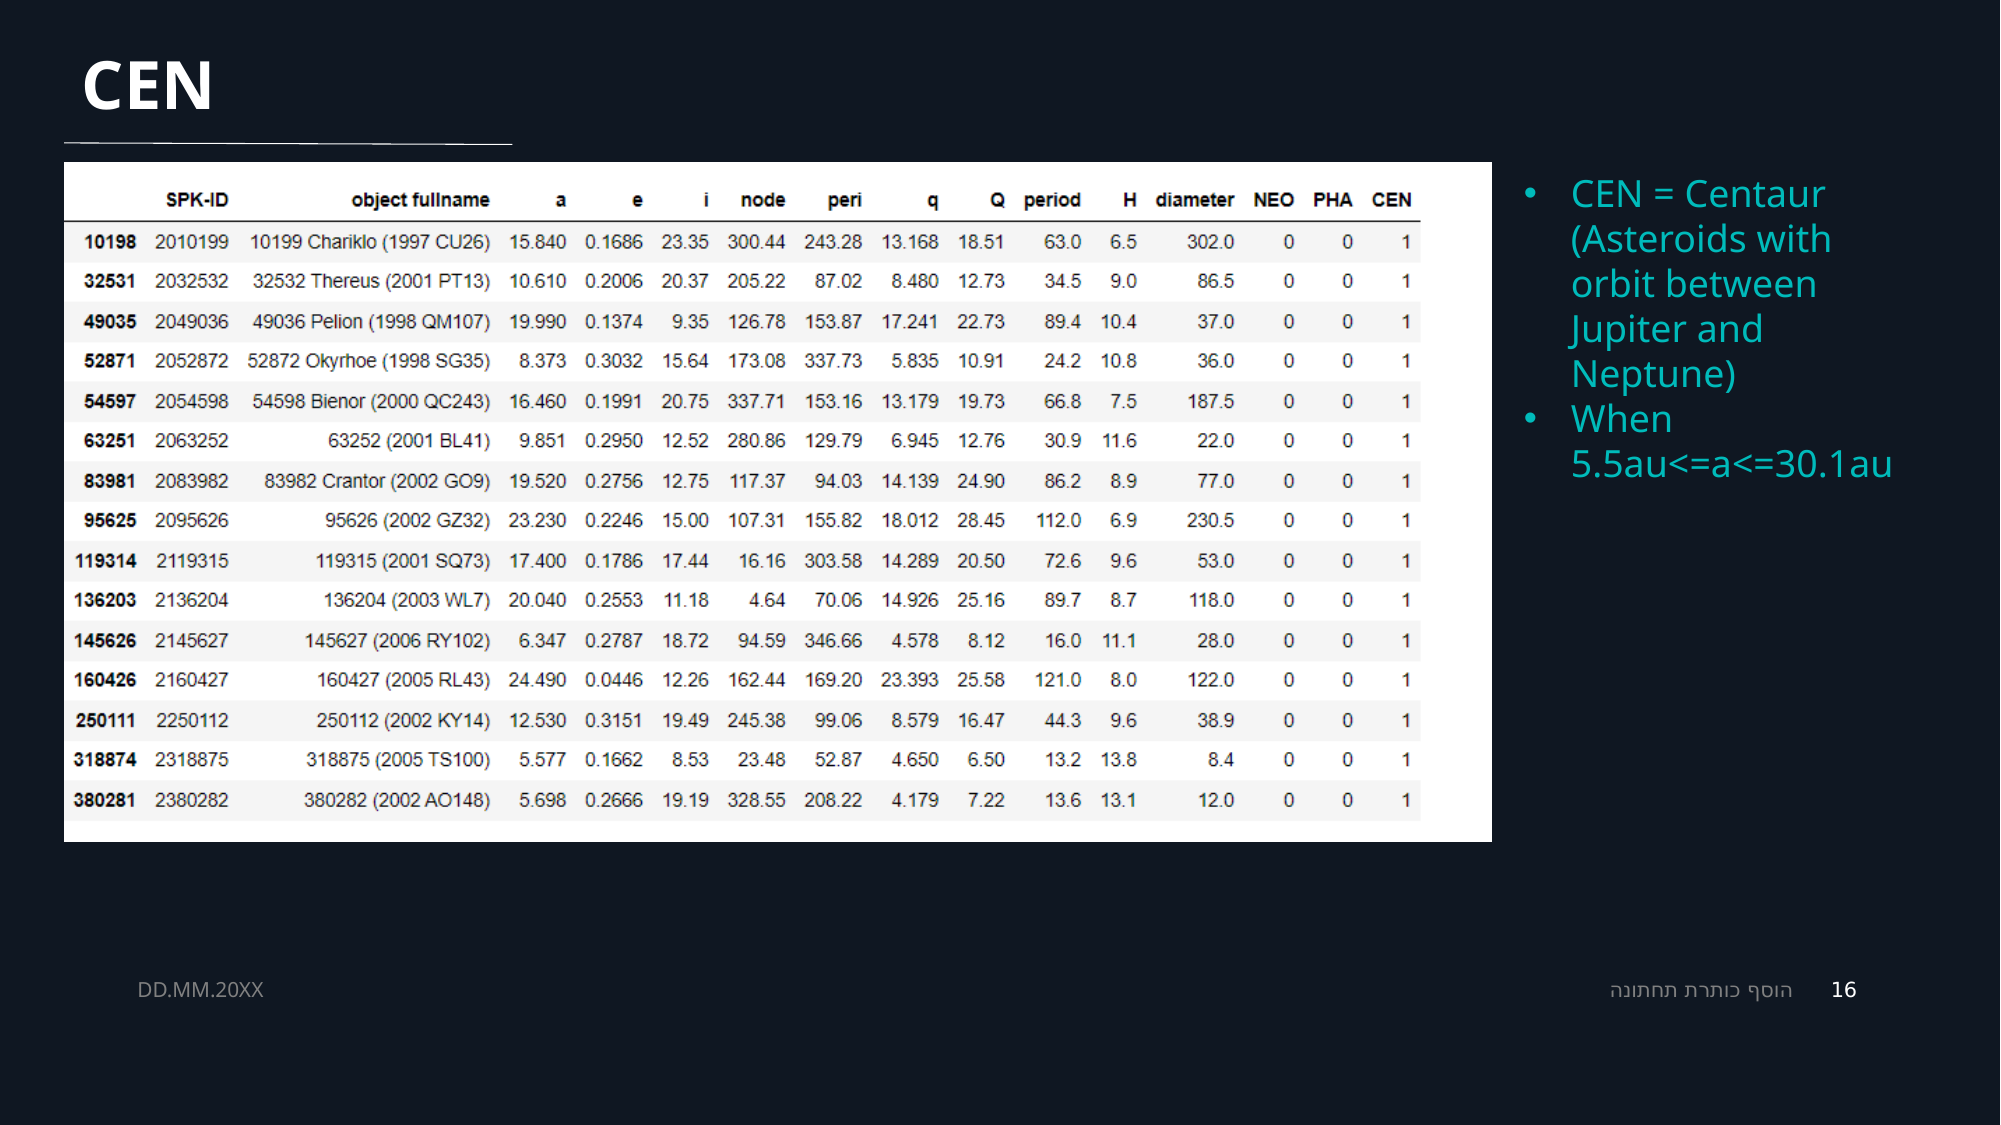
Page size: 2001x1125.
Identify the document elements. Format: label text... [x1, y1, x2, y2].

footer הוסף כותרת תחתונה [1329, 964, 1809, 1014]
picture [63, 162, 1492, 842]
title CEN [0, 0, 231, 132]
slide_number DD.MM.20XX [137, 964, 357, 1014]
slide_number 16 [1814, 964, 1873, 1014]
text_box CEN = Centaur (Asteroids with orbit between Jupiter and Neptune) When 5.5au<=a<=30.1au [1509, 162, 1936, 493]
